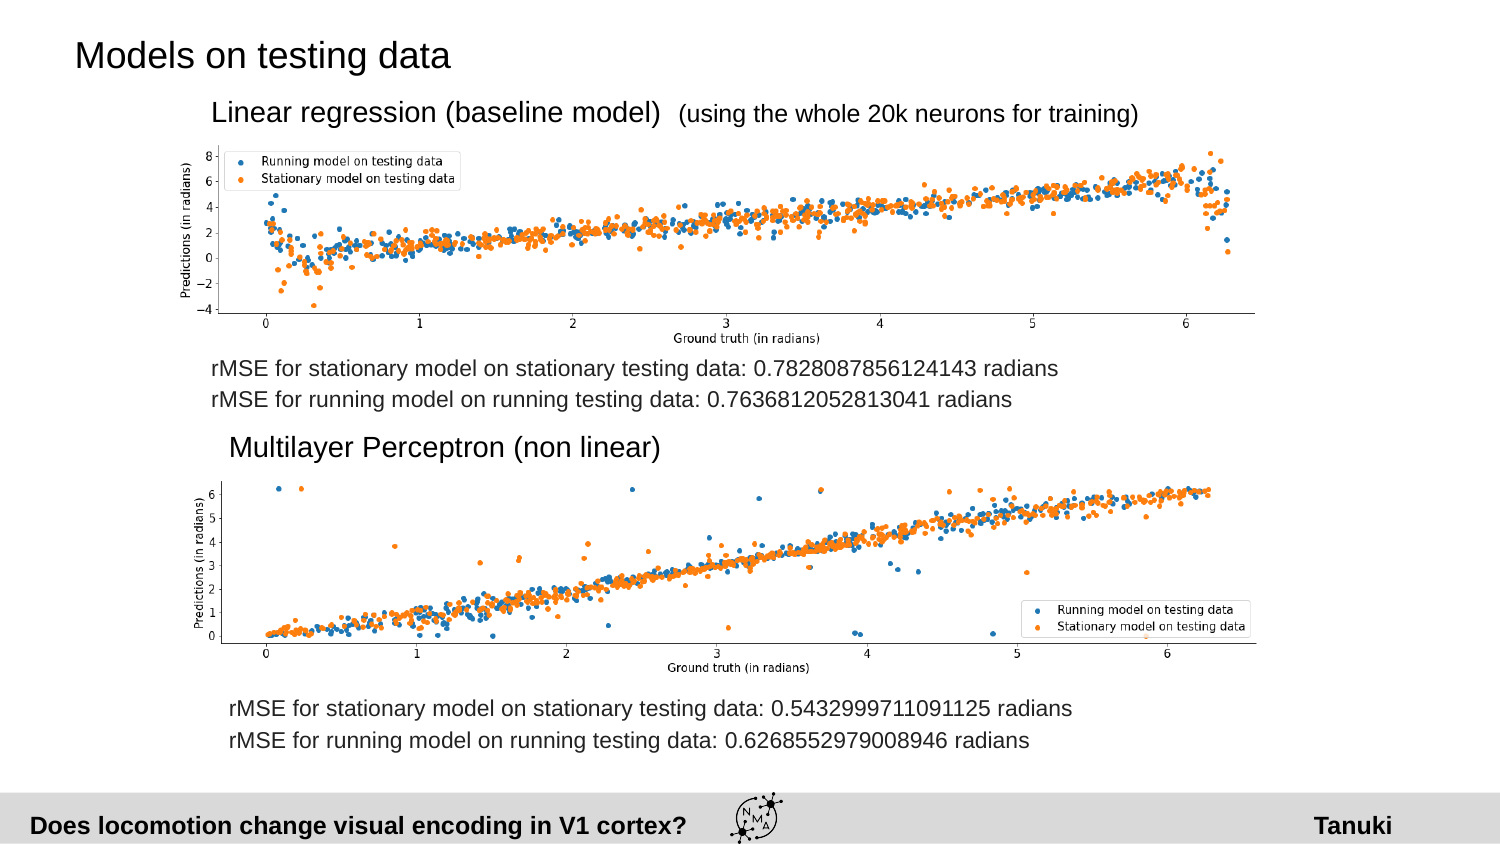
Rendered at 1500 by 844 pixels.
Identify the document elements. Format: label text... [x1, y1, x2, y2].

text_box Multilayer Perceptron (non linear) [213, 413, 1154, 475]
text_box Models on testing data [59, 15, 1308, 91]
text_box Linear regression (baseline model) (using the whole 20k neurons for training) [196, 91, 1218, 140]
text_box rMSE for stationary model on stationary testing data: 0.5432999711091125 radians rMSE for running model on running testing data: 0.6268552979008946 radians [213, 686, 1112, 768]
picture [189, 476, 1257, 677]
text_box rMSE for stationary model on stationary testing data: 0.7828087856124143 radians rMSE for running model on running testing data: 0.7636812052813041 radians [196, 355, 1165, 428]
picture [176, 141, 1255, 348]
picture [730, 792, 783, 844]
